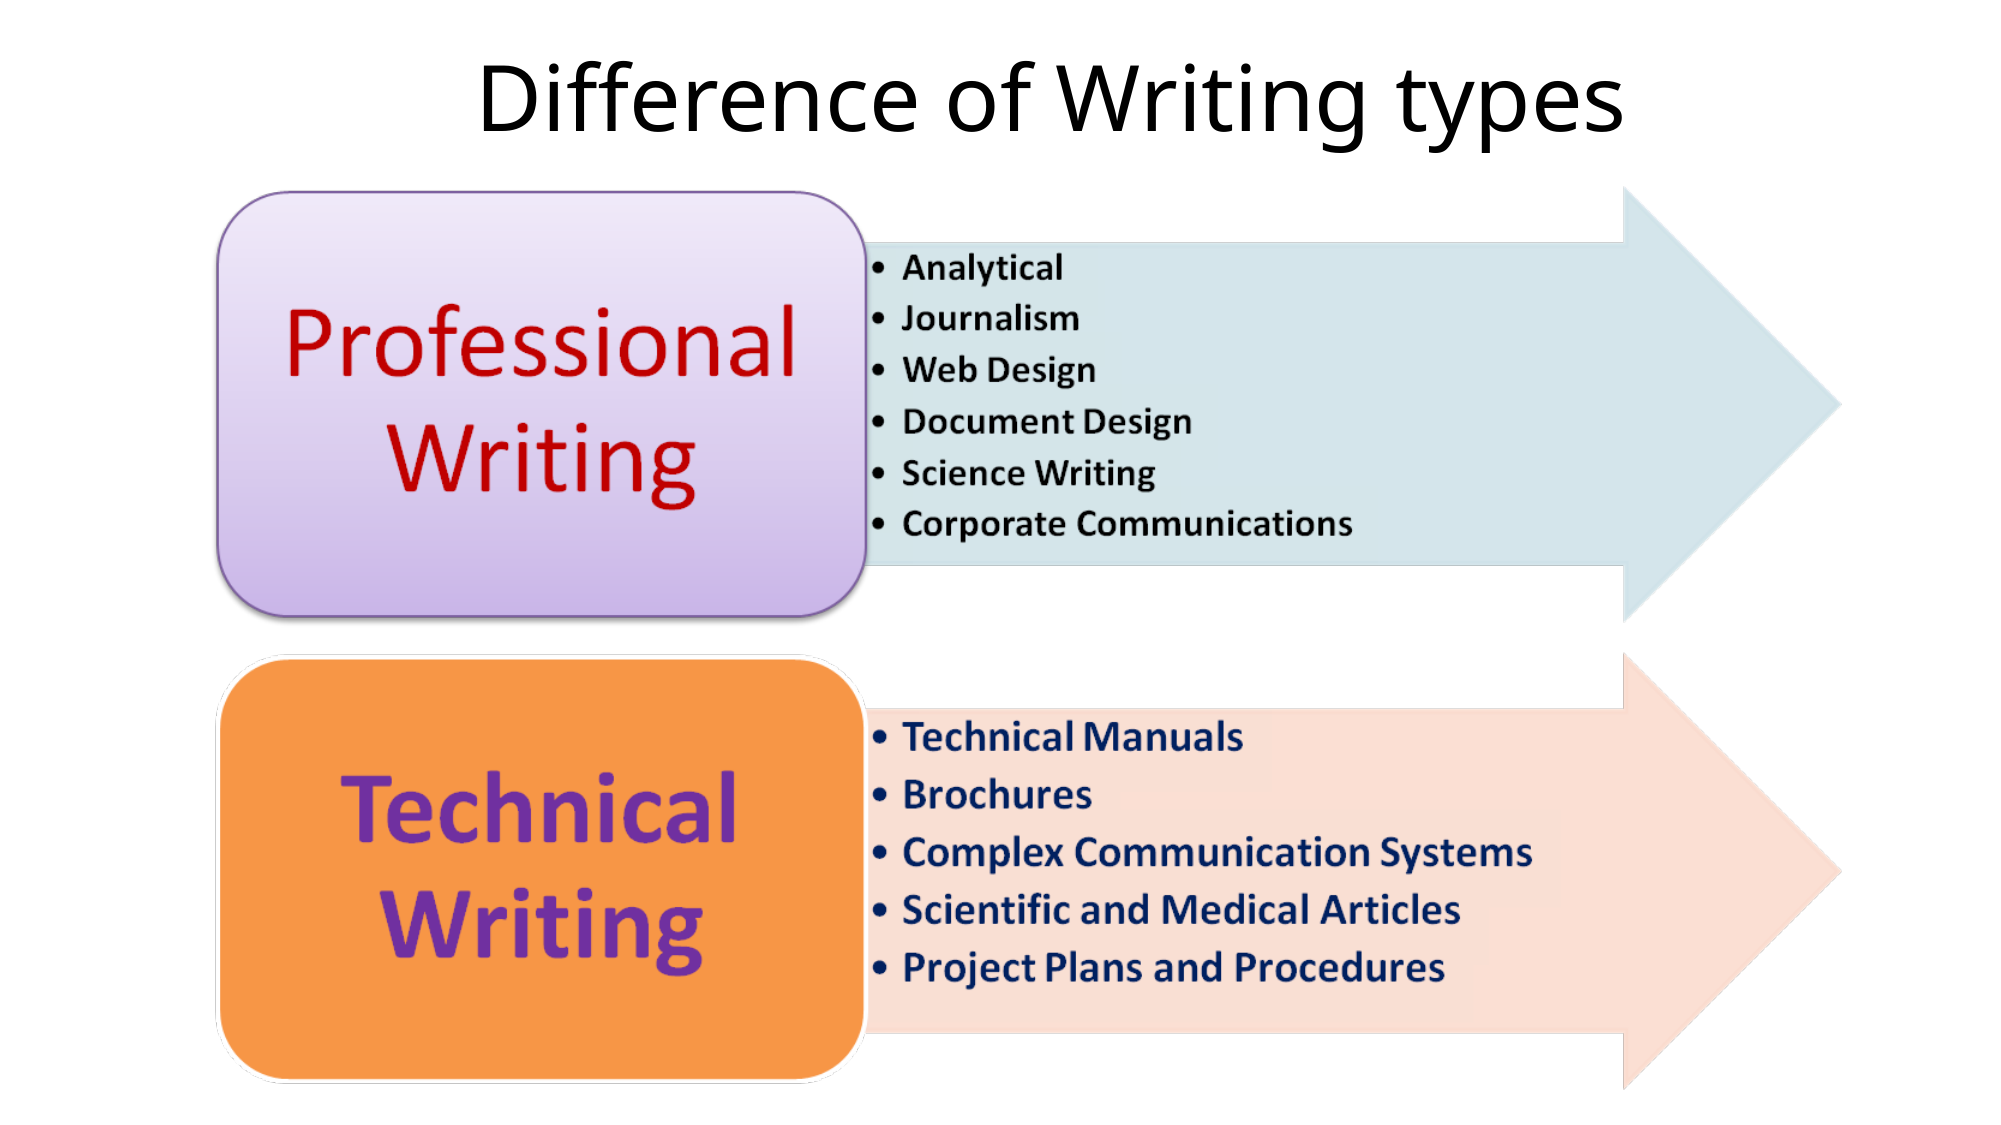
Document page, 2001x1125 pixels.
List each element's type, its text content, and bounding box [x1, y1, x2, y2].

title Difference of Writing types [189, 22, 1915, 182]
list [207, 185, 1843, 1091]
